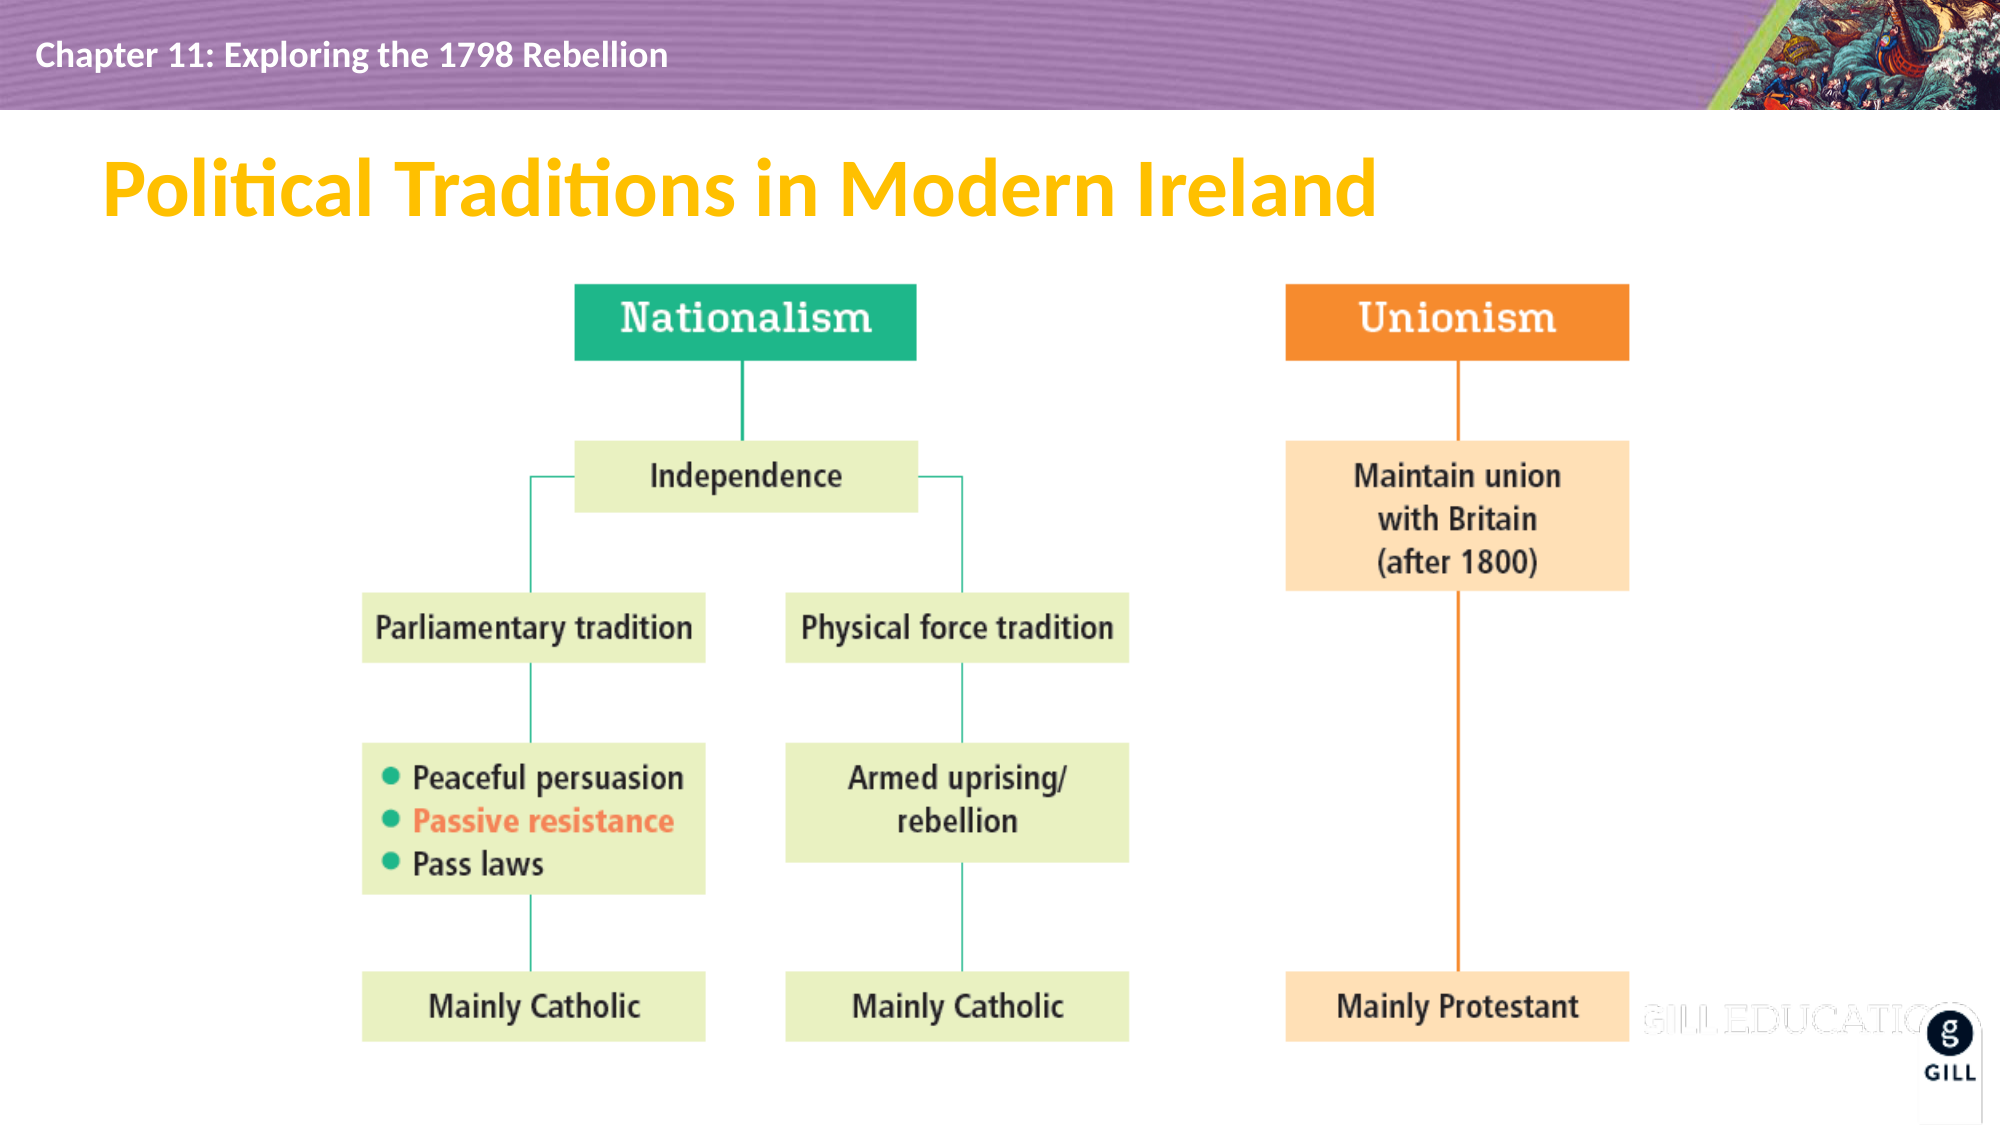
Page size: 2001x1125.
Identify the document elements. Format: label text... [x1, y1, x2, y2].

text_box Political Traditions in Modern Ireland [87, 125, 2000, 241]
picture [356, 270, 2001, 1125]
picture [0, 0, 2000, 110]
